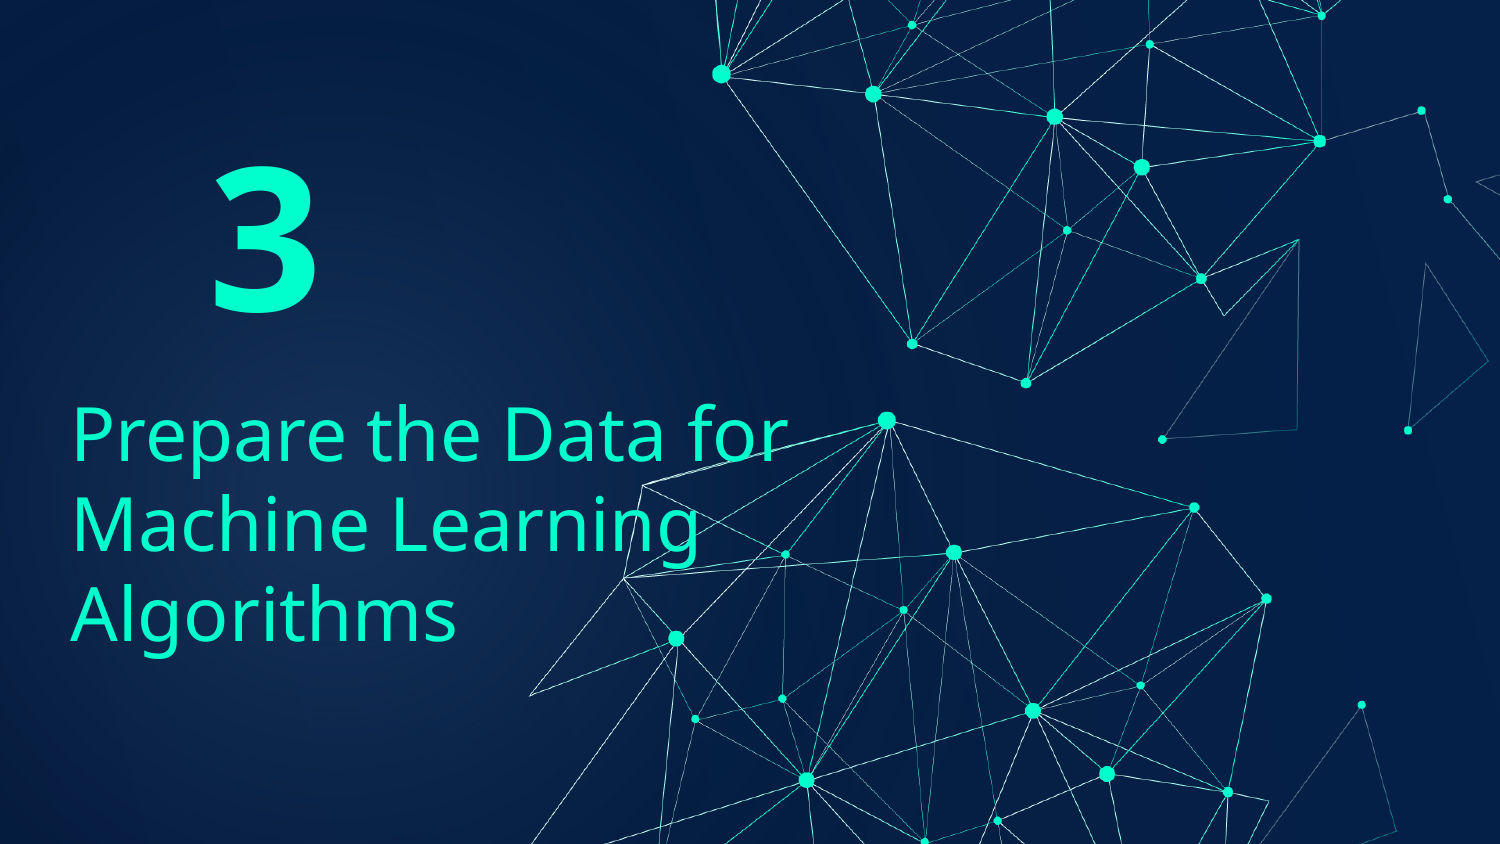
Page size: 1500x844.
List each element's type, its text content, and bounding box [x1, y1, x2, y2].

title Prepare the Data for Machine Learning Algorithms [32, 458, 1046, 674]
title 3 [193, 169, 683, 294]
picture [0, 0, 1500, 844]
